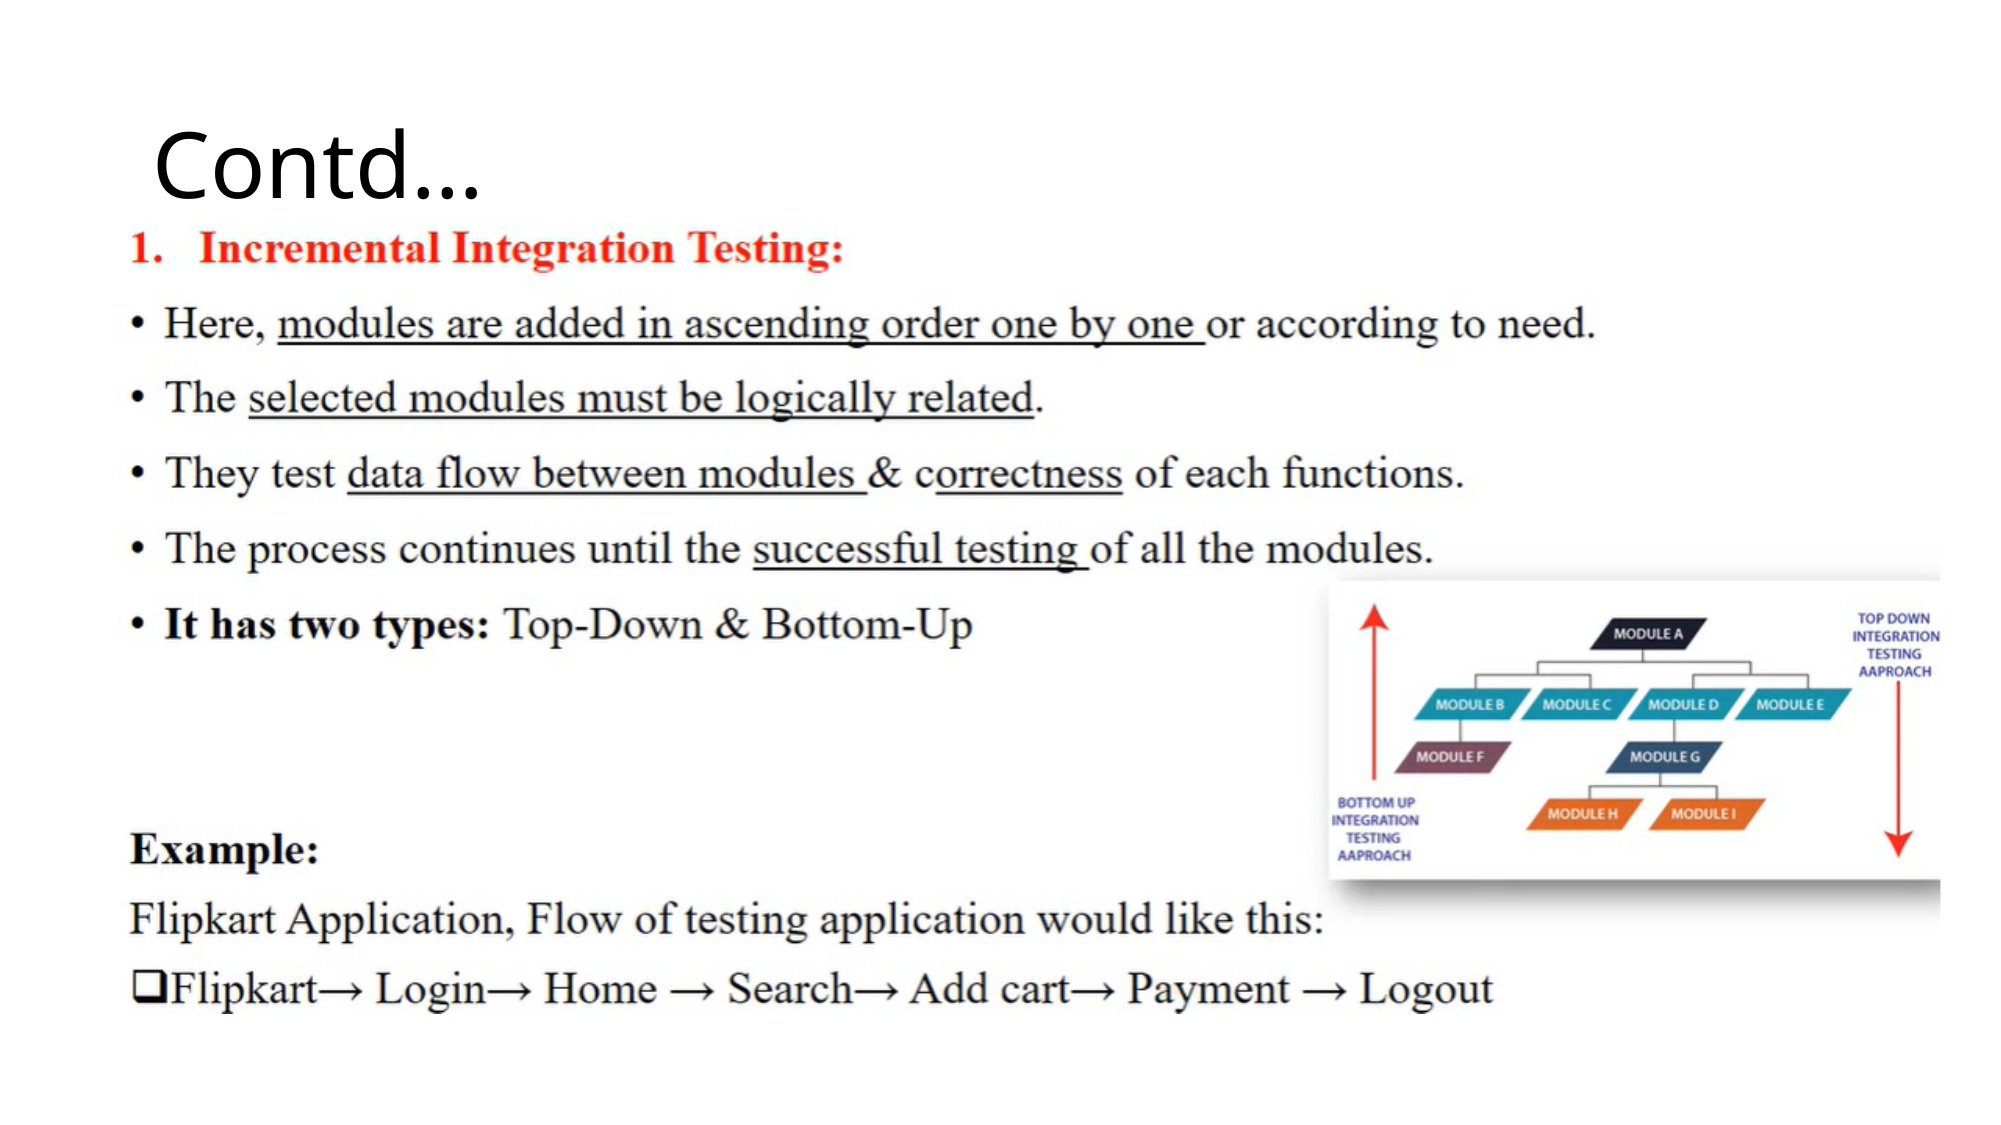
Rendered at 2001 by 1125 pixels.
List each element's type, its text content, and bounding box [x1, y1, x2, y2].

title Contd… [137, 59, 1863, 217]
picture [116, 217, 1961, 1014]
